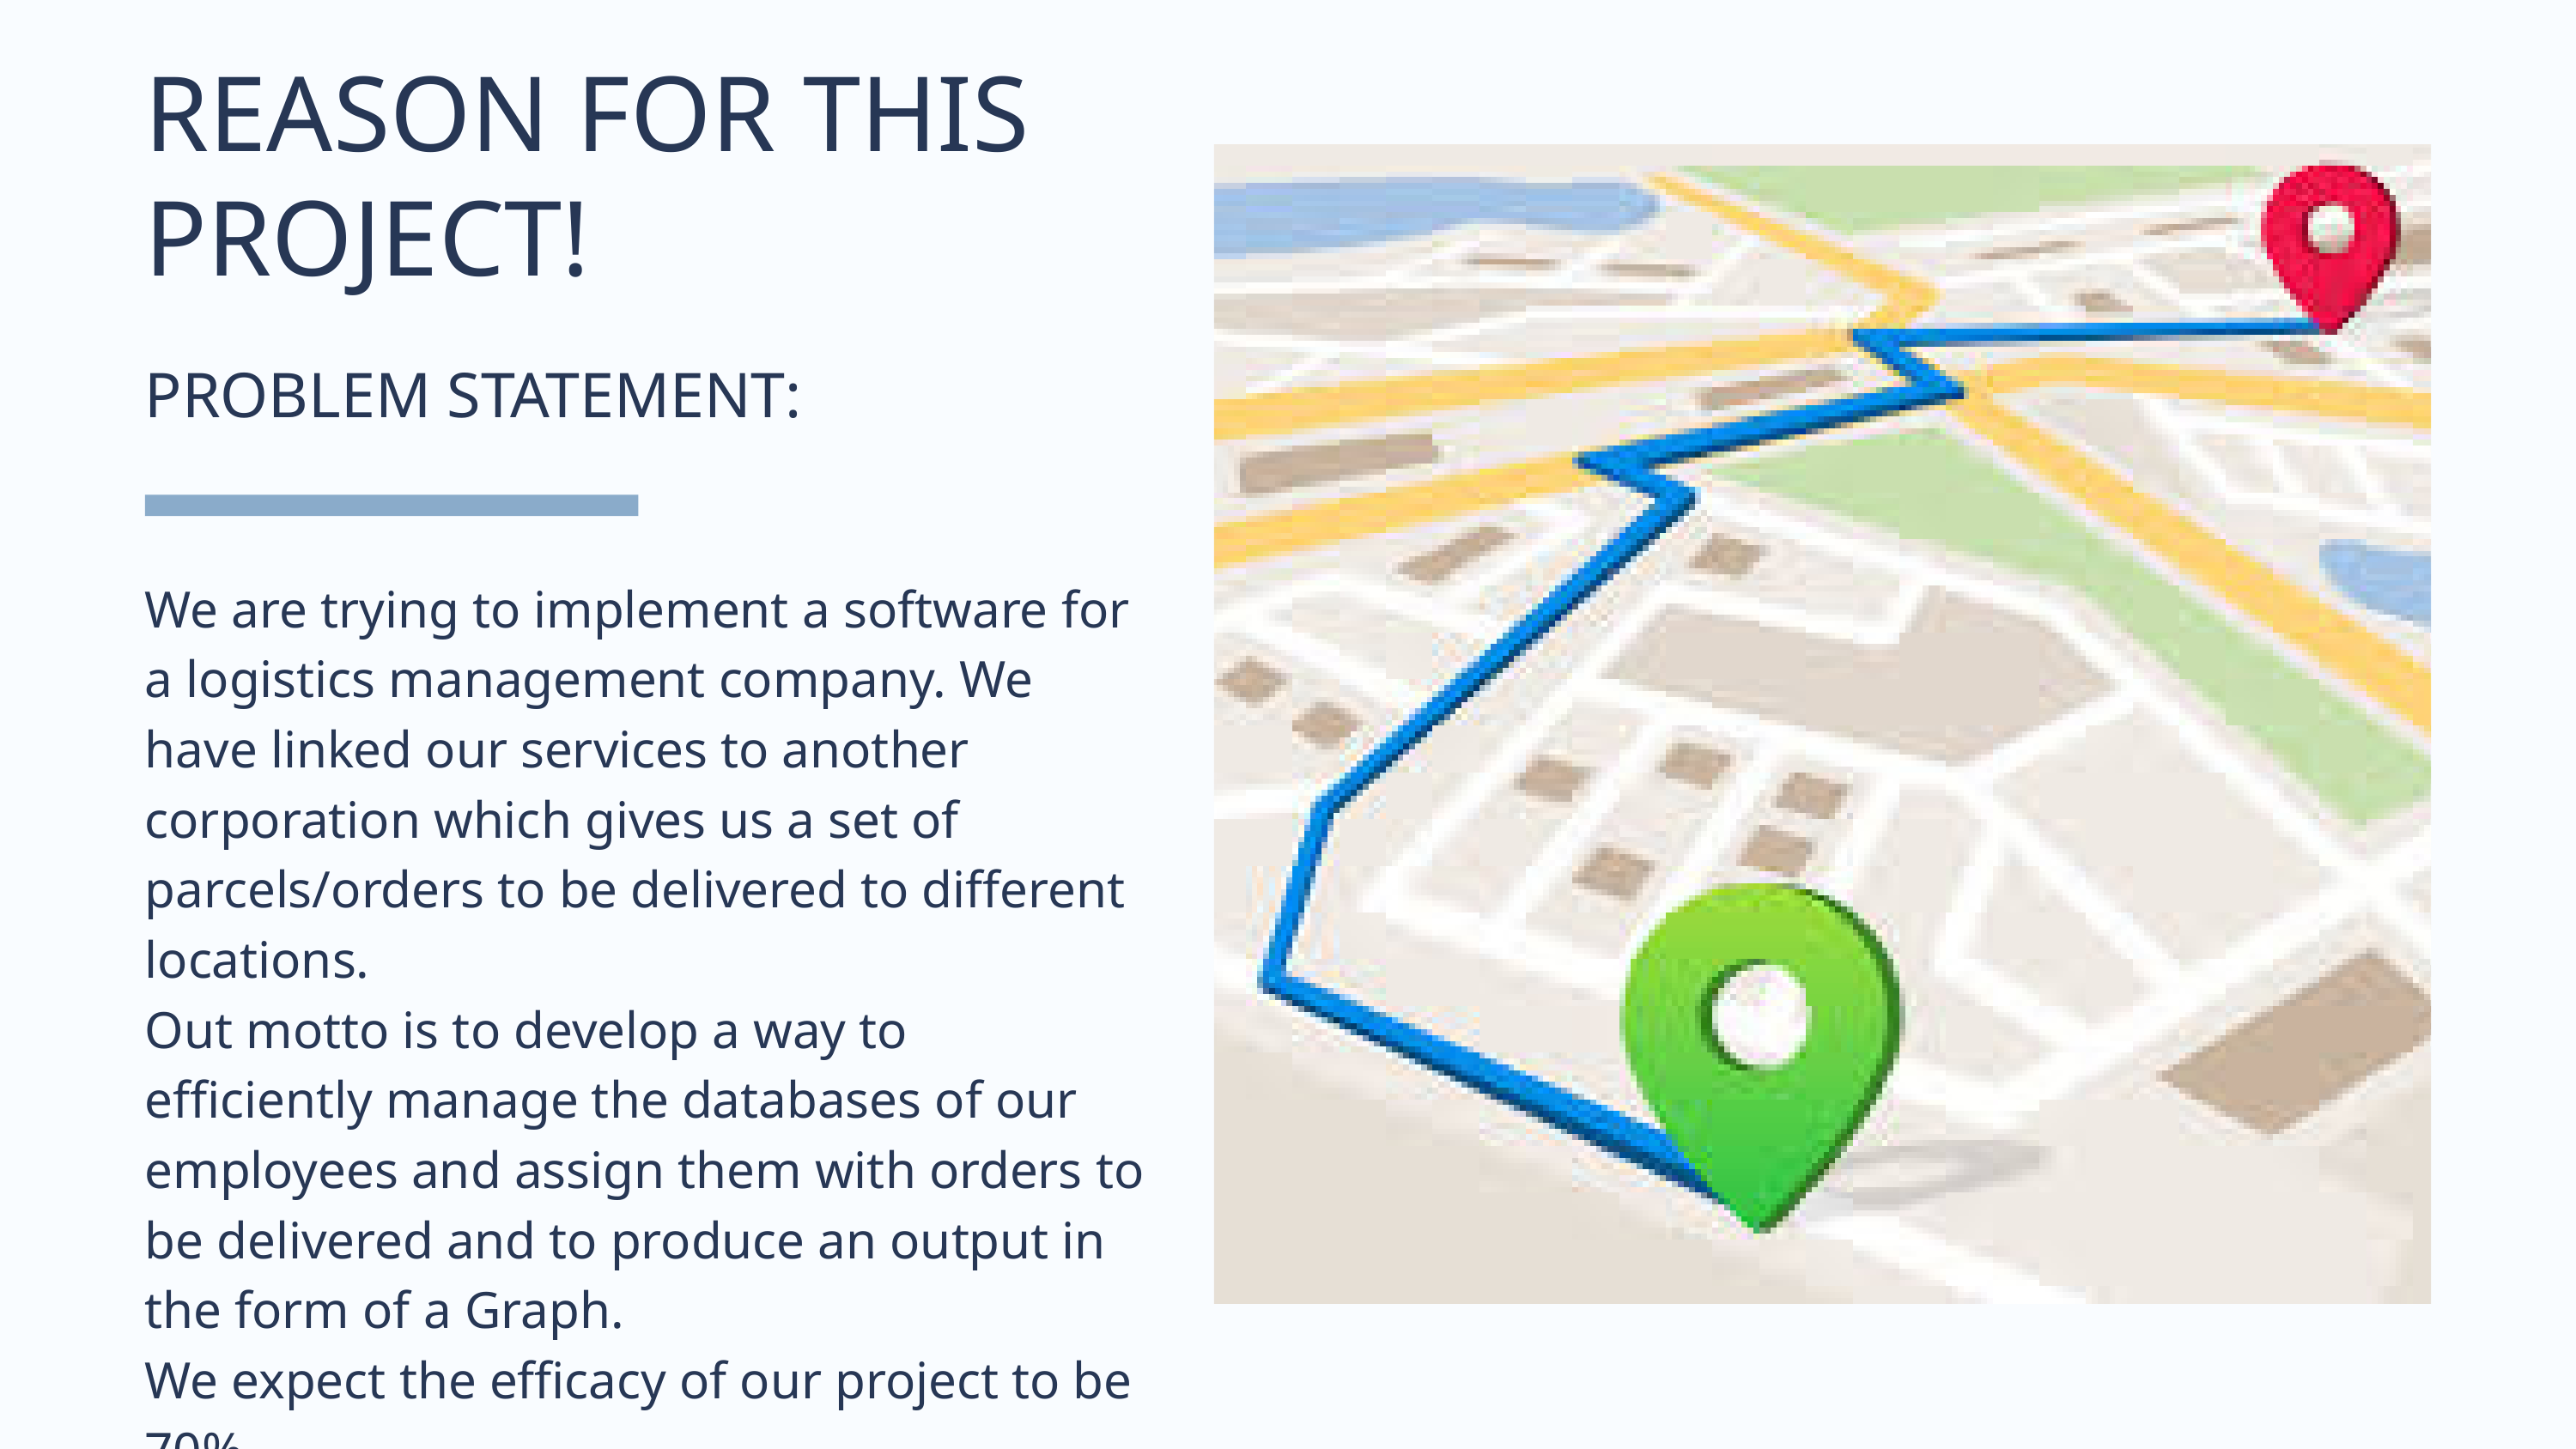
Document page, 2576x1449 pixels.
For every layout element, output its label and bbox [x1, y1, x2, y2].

picture [1213, 144, 2432, 1304]
text_box [144, 47, 1425, 1413]
